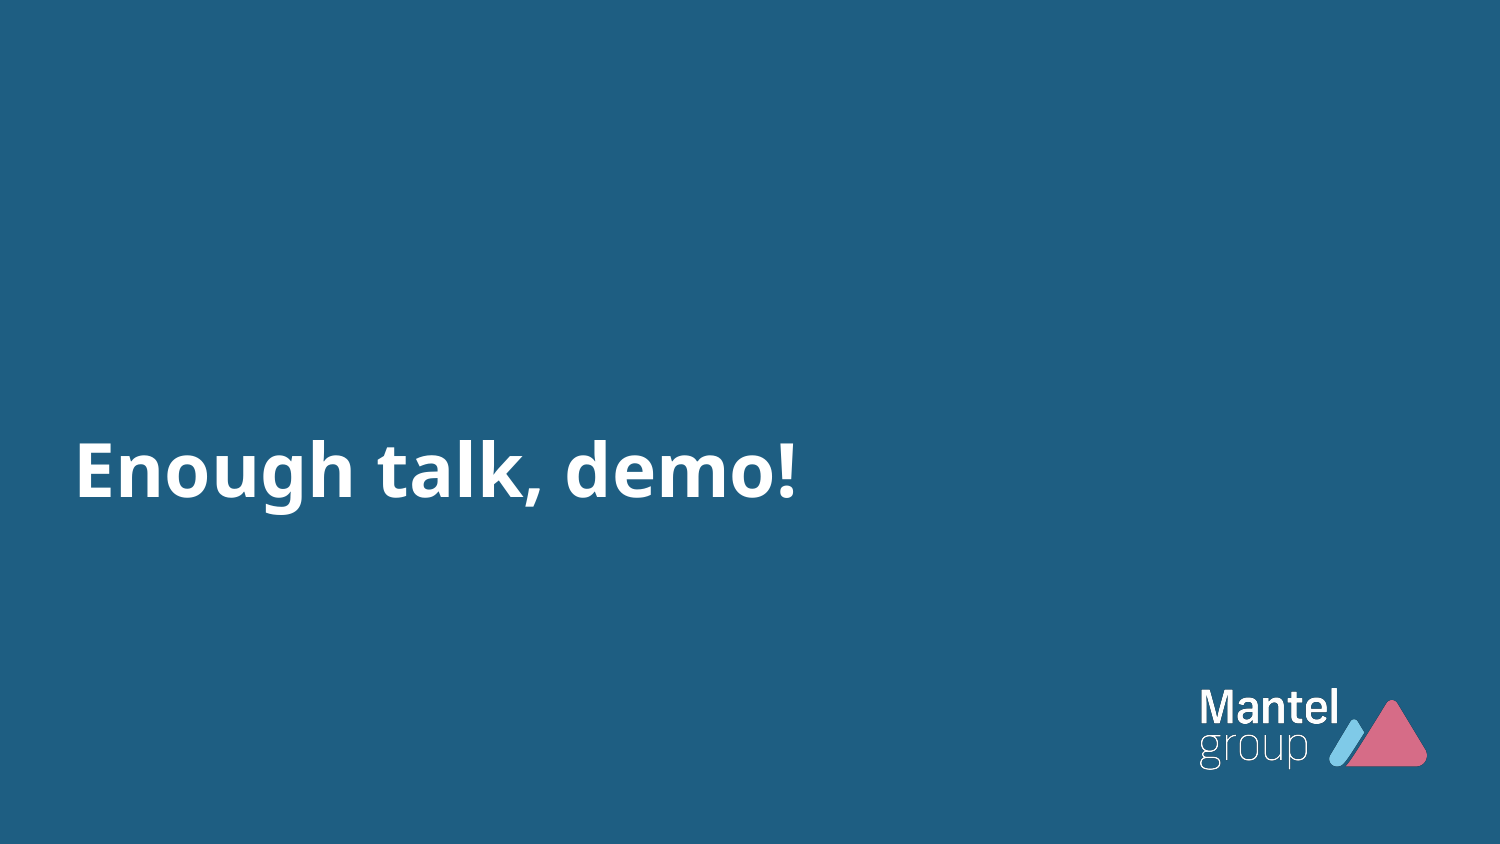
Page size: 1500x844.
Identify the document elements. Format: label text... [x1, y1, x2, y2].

title Enough talk, demo! [73, 147, 1427, 514]
picture [1200, 688, 1427, 770]
